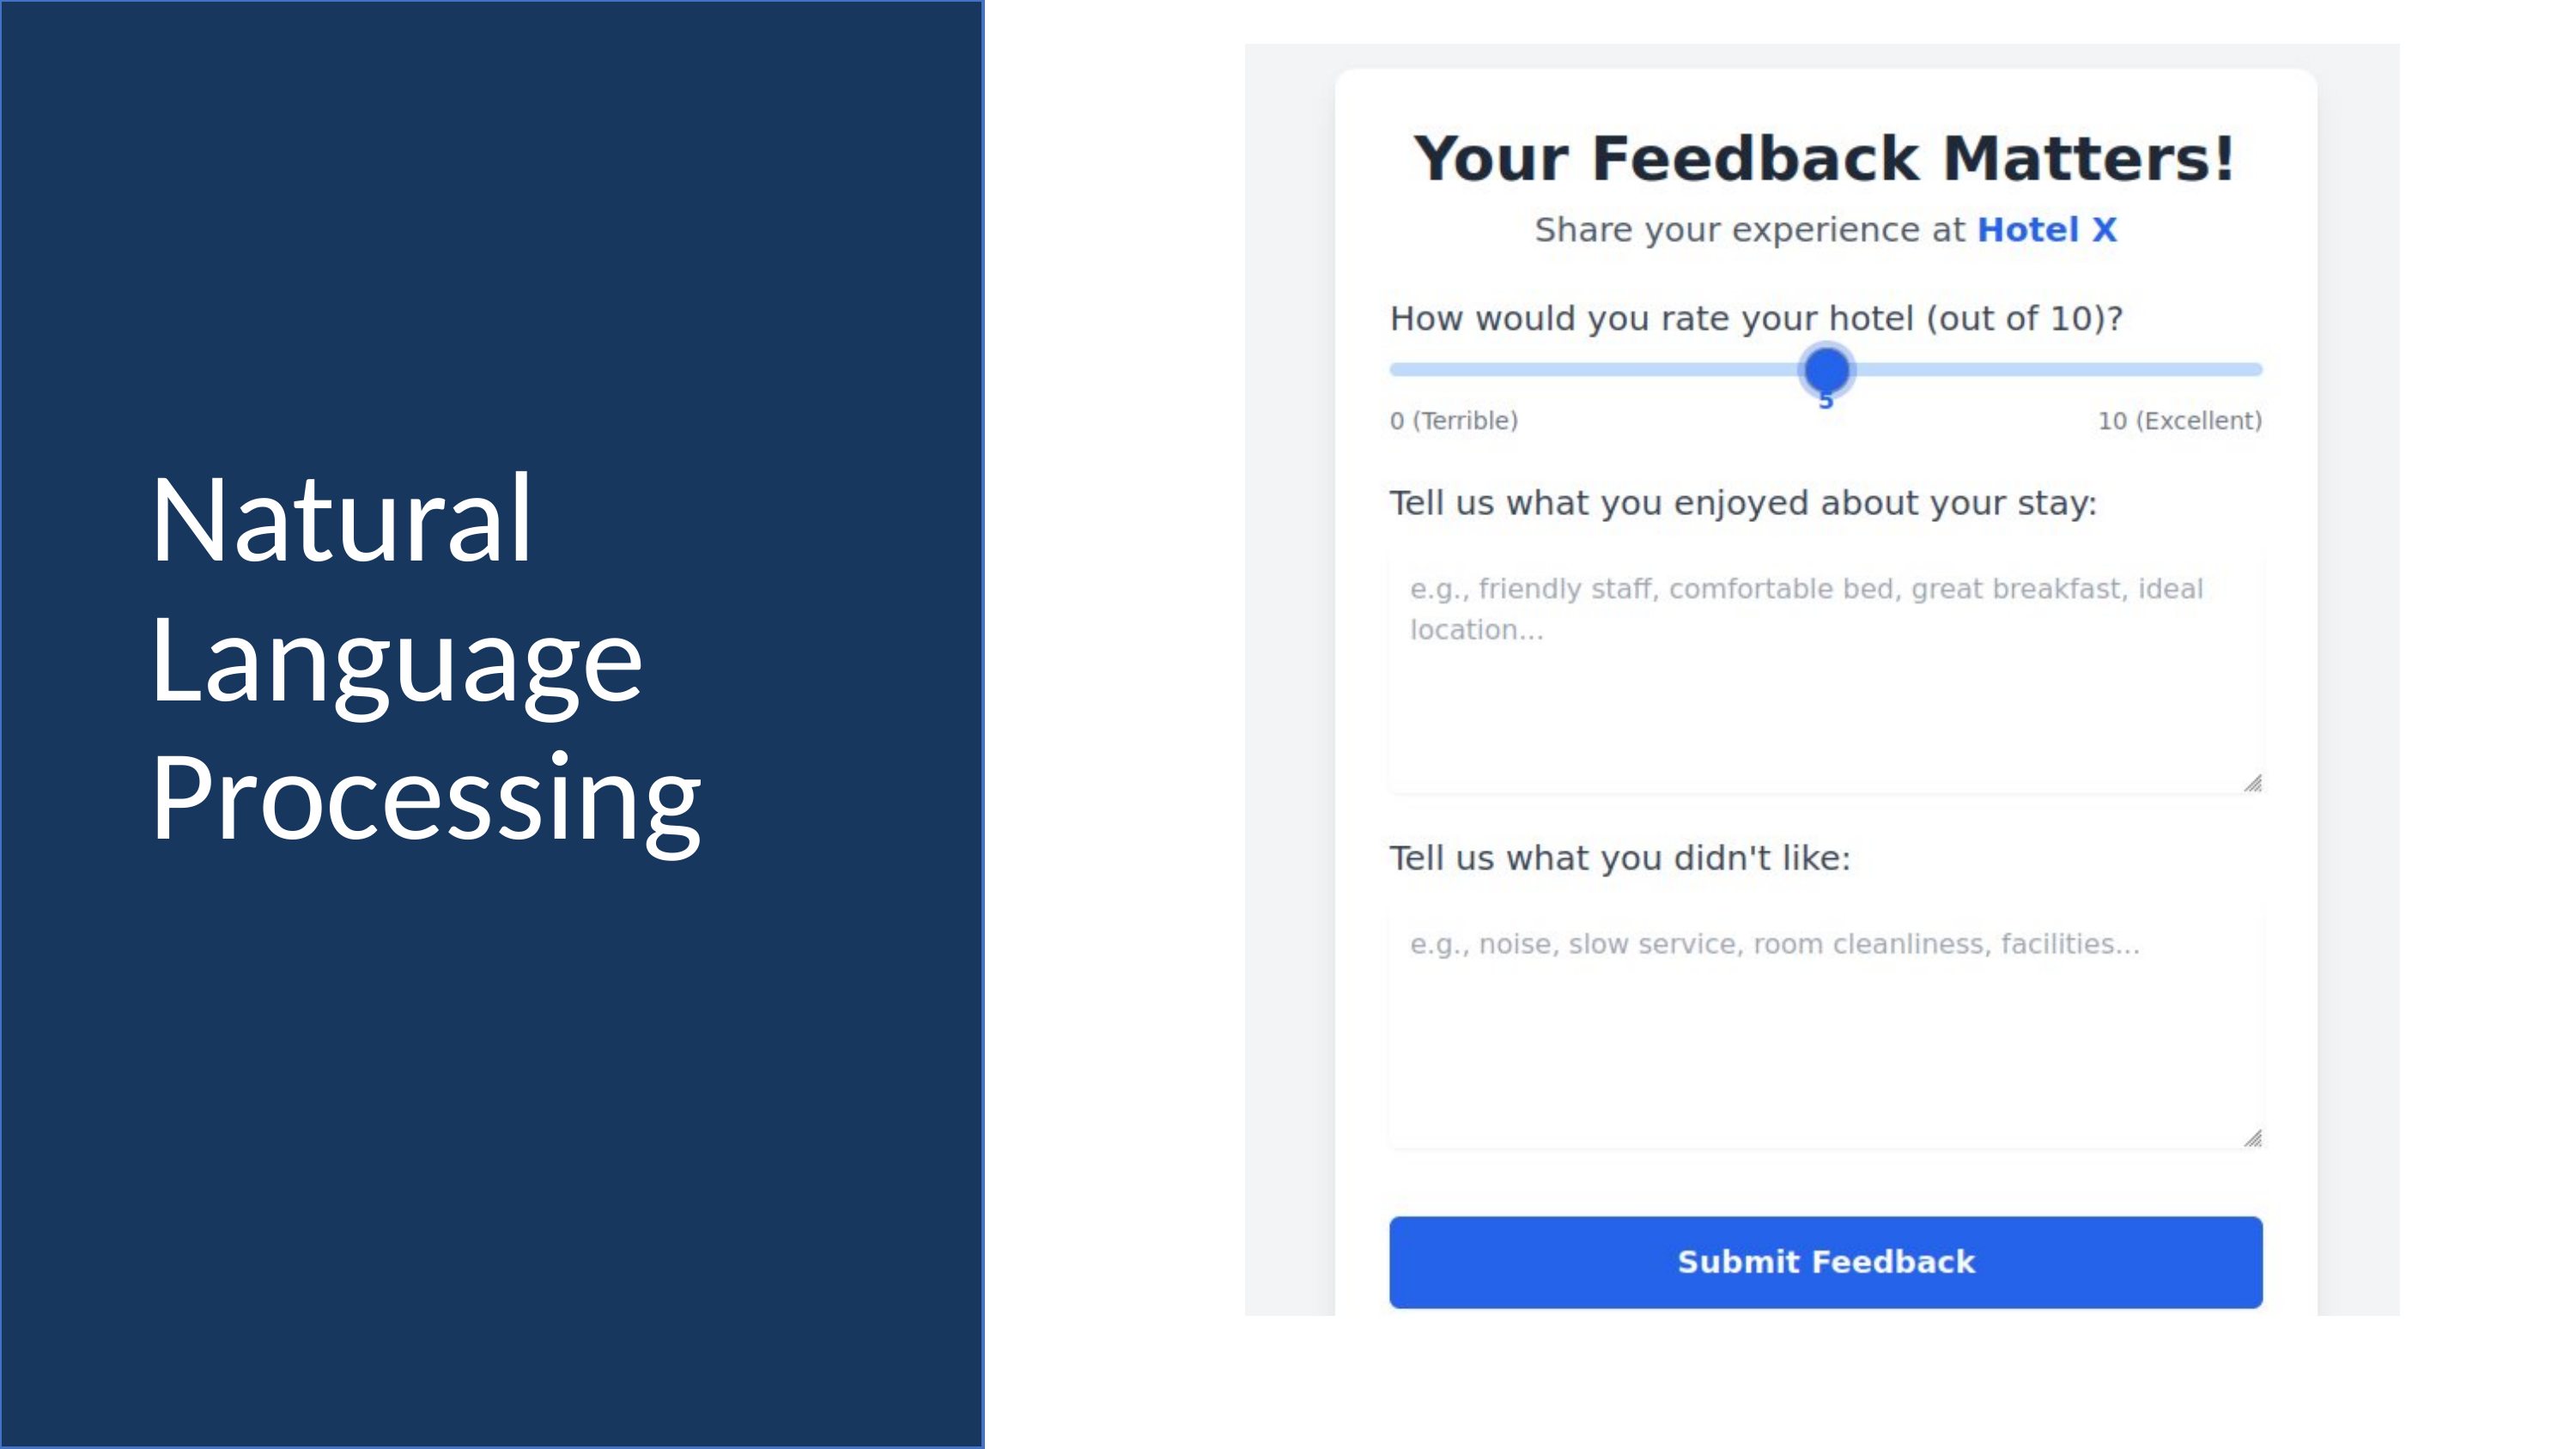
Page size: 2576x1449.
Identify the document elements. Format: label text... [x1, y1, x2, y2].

text_box [0, 0, 985, 1449]
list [1245, 43, 2401, 1316]
text_box Natural Language Processing [136, 443, 1088, 1231]
